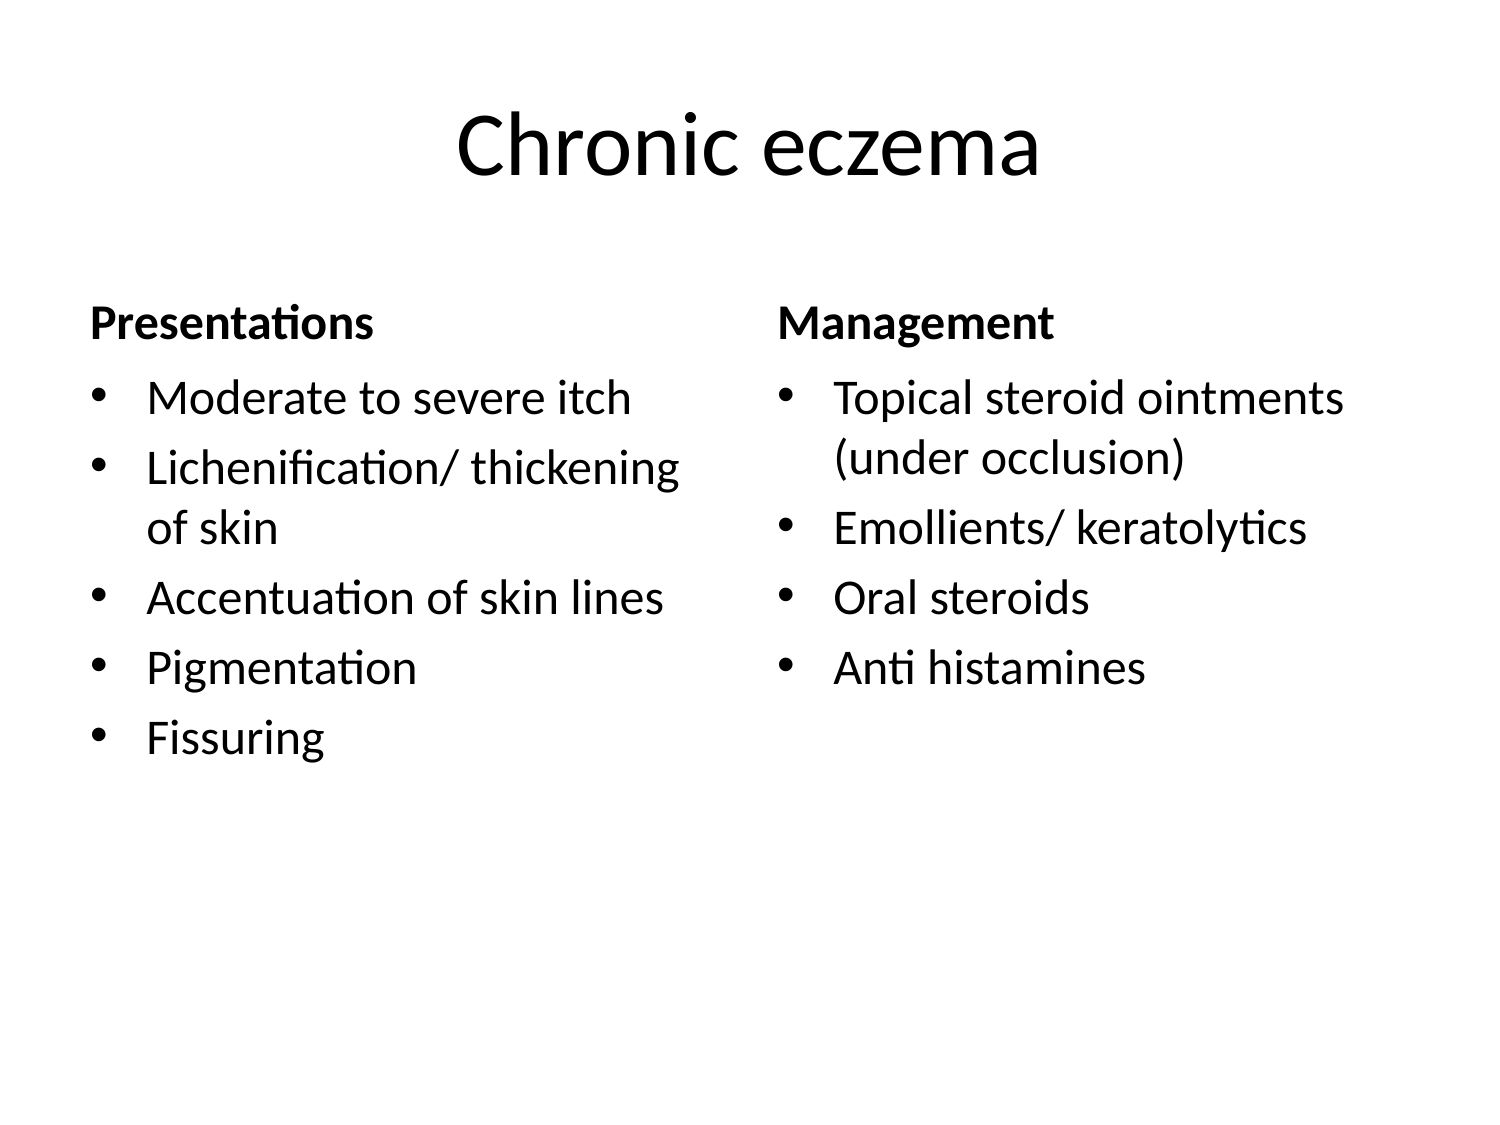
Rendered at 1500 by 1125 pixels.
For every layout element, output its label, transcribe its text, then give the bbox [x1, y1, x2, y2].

title Chronic eczema [75, 45, 1425, 233]
list Presentations [75, 251, 738, 356]
list Moderate to severe itch Lichenification/ thickening of skin Accentuation of skin lines Pigmentation Fissuring [75, 356, 738, 1005]
list Management [761, 251, 1425, 356]
list Topical steroid ointments (under occlusion) Emollients/ keratolytics Oral steroids Anti histamines [761, 356, 1425, 1005]
